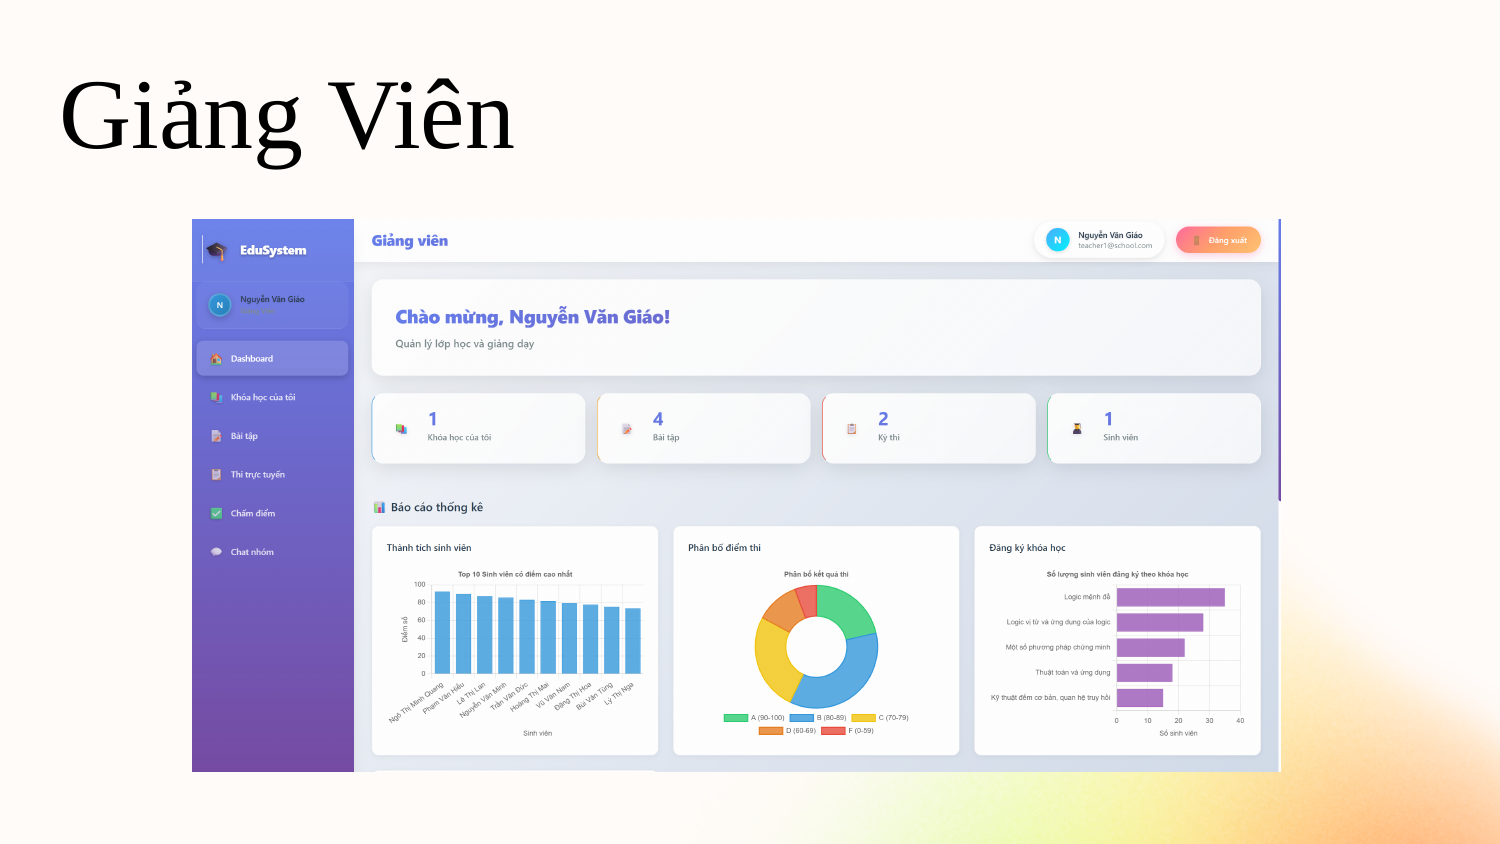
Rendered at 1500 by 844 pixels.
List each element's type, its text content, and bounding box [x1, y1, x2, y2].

title Giảng Viên [44, 24, 1484, 184]
picture [192, 219, 1281, 772]
